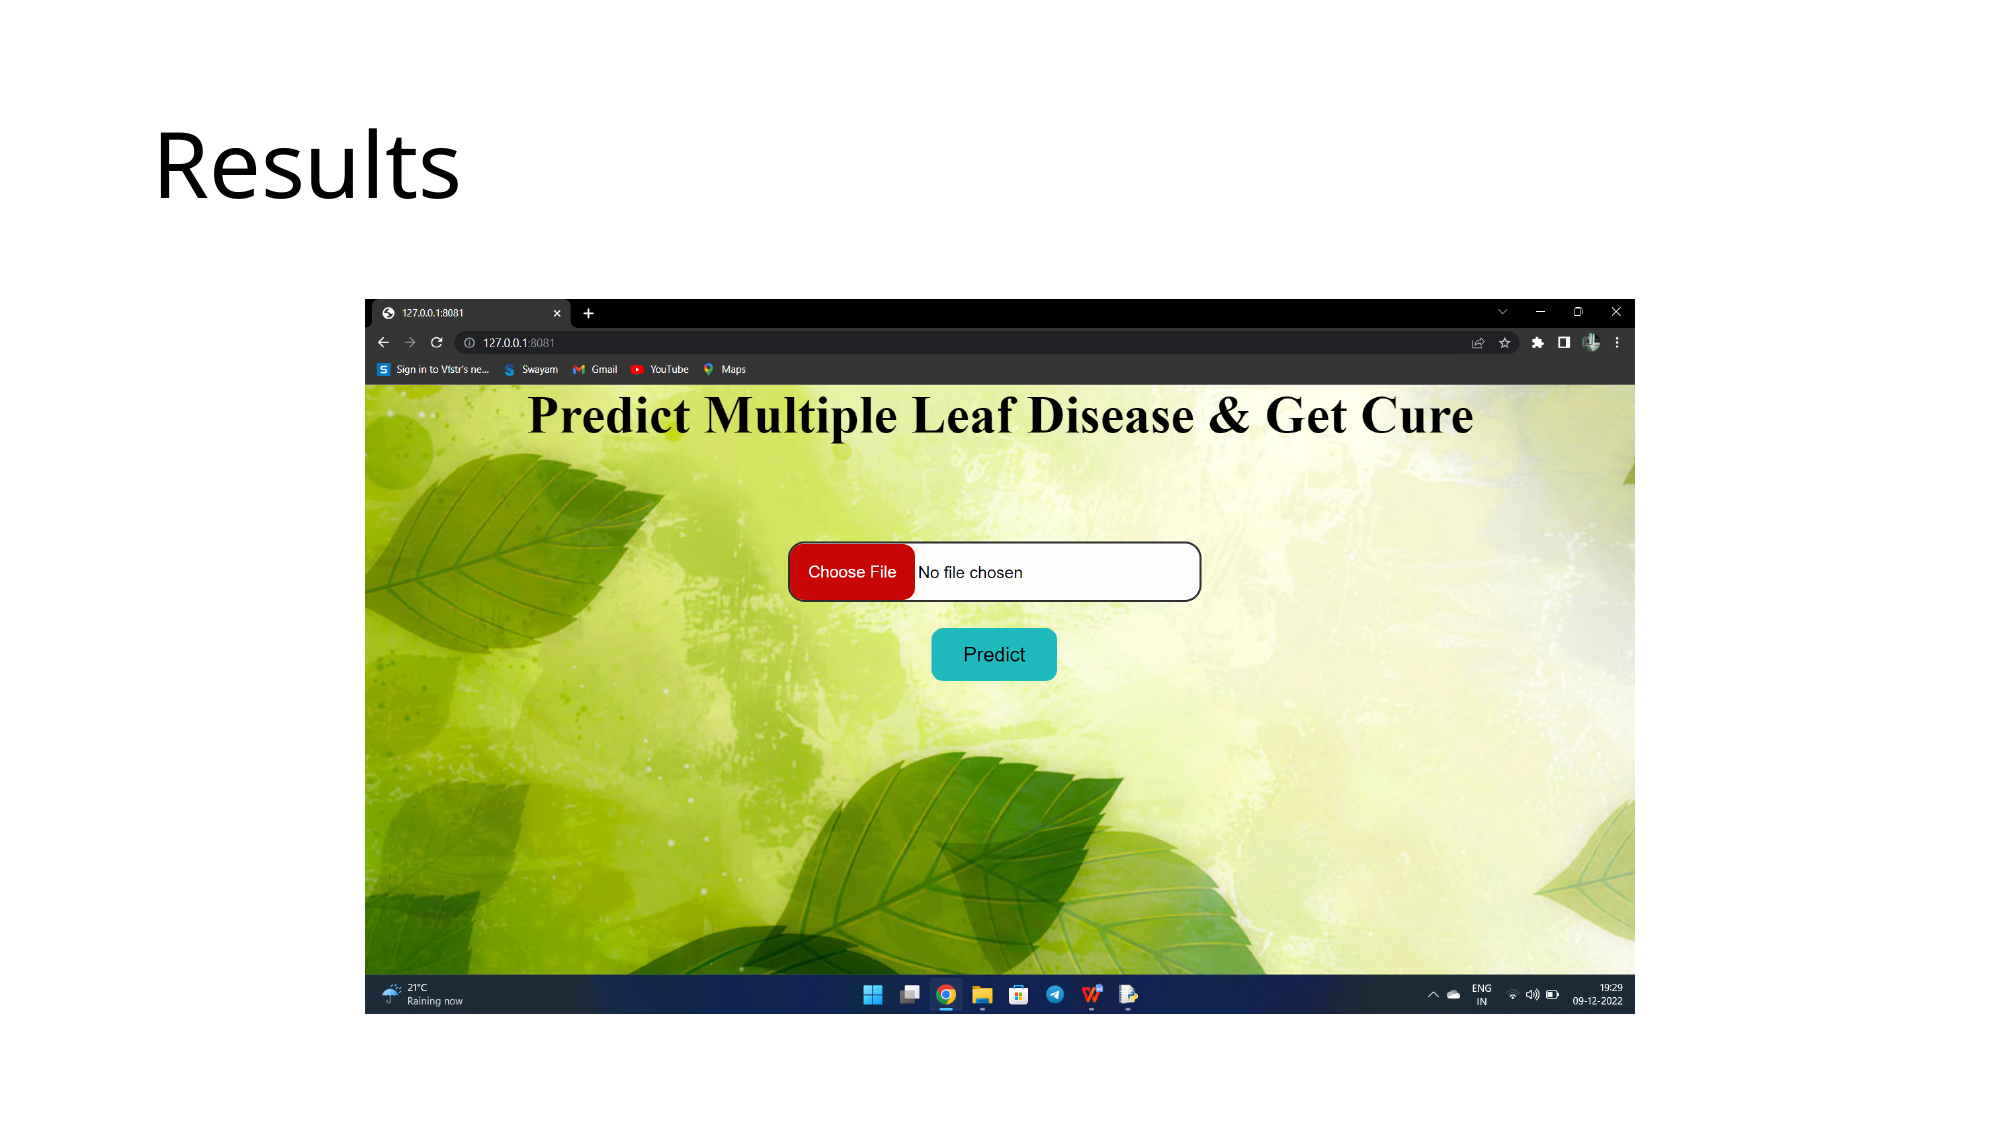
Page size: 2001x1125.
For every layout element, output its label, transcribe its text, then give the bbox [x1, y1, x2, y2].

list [365, 299, 1635, 1014]
title Results [137, 59, 1863, 278]
